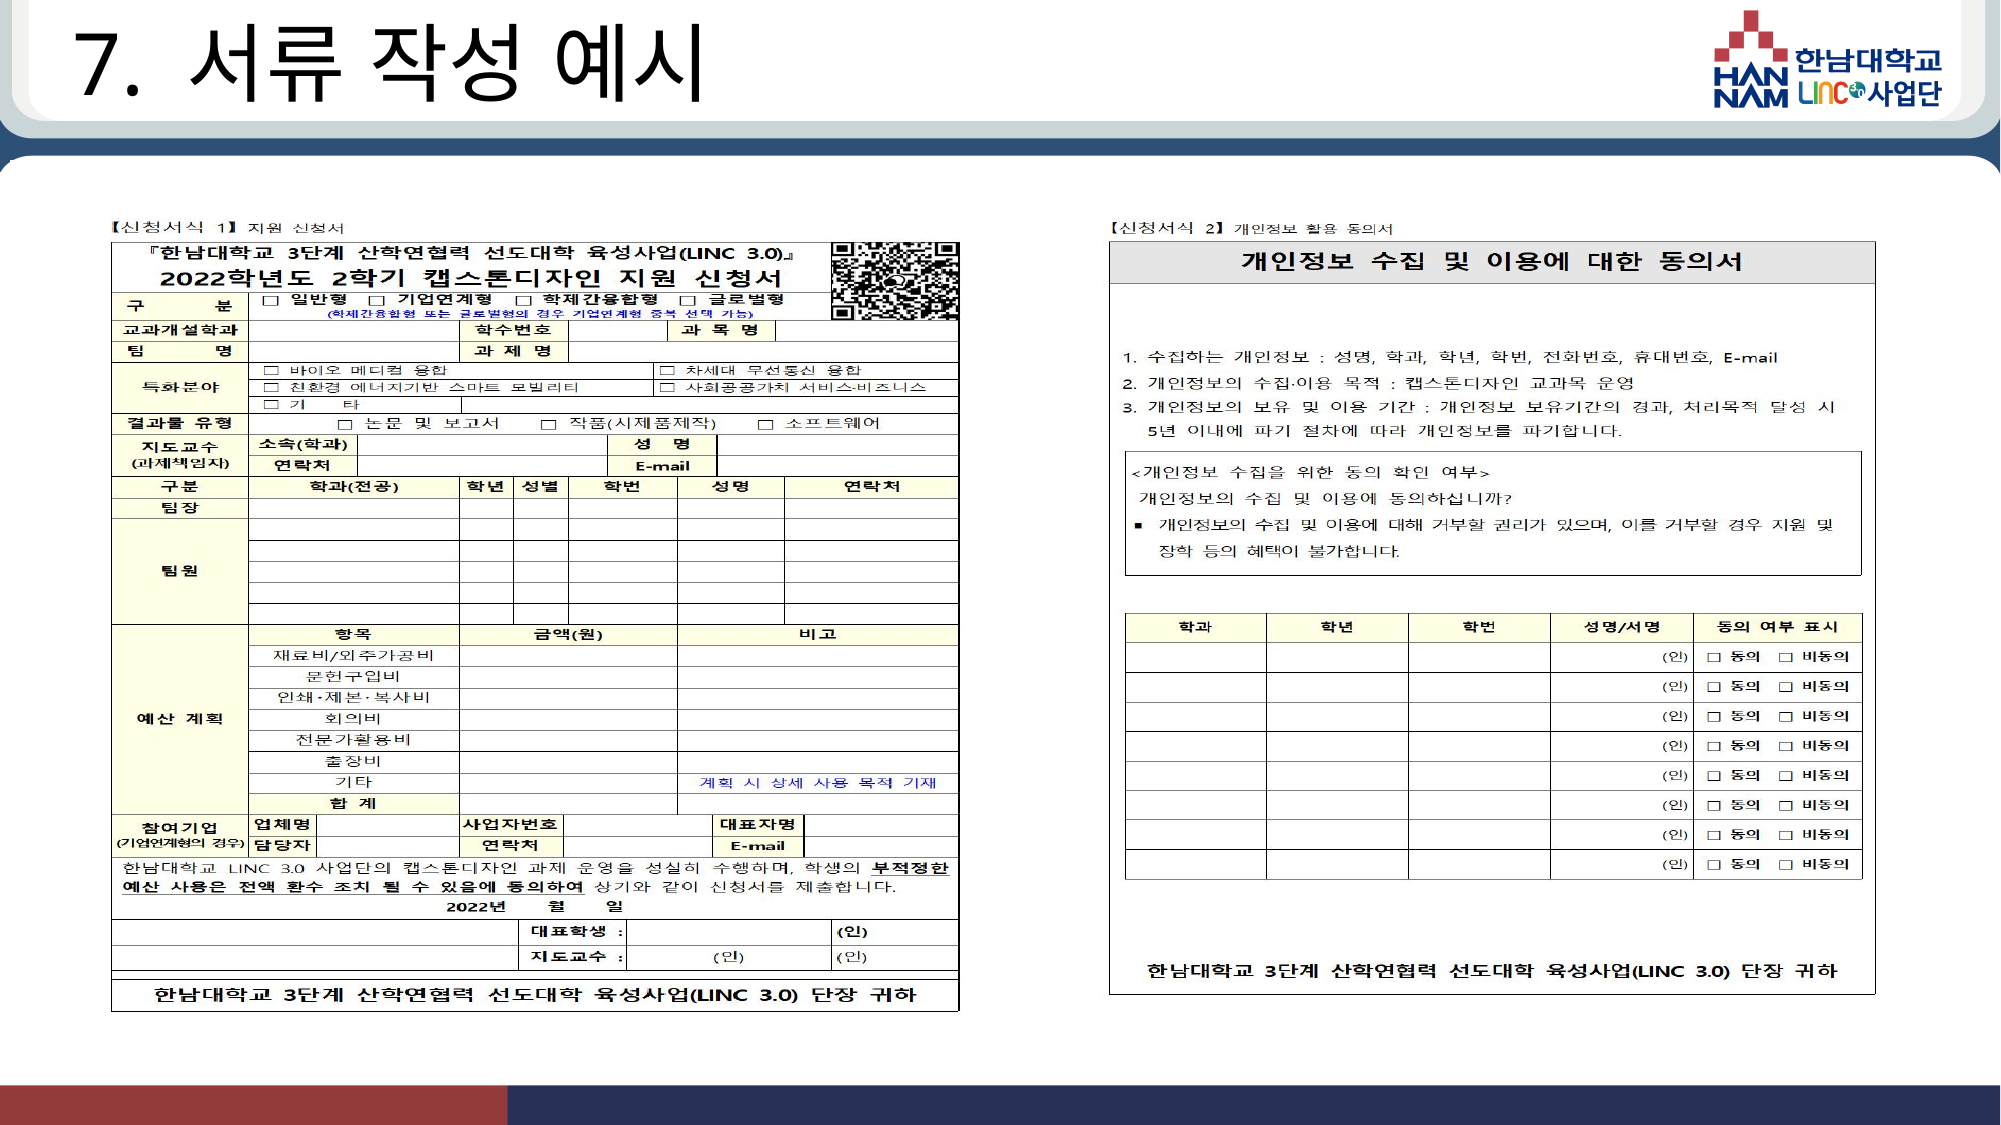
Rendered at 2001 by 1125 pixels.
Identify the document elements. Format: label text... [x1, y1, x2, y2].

picture [0, 0, 2001, 1125]
title 7. 서류 작성 예시 [57, 13, 1532, 122]
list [10, 160, 1018, 1075]
